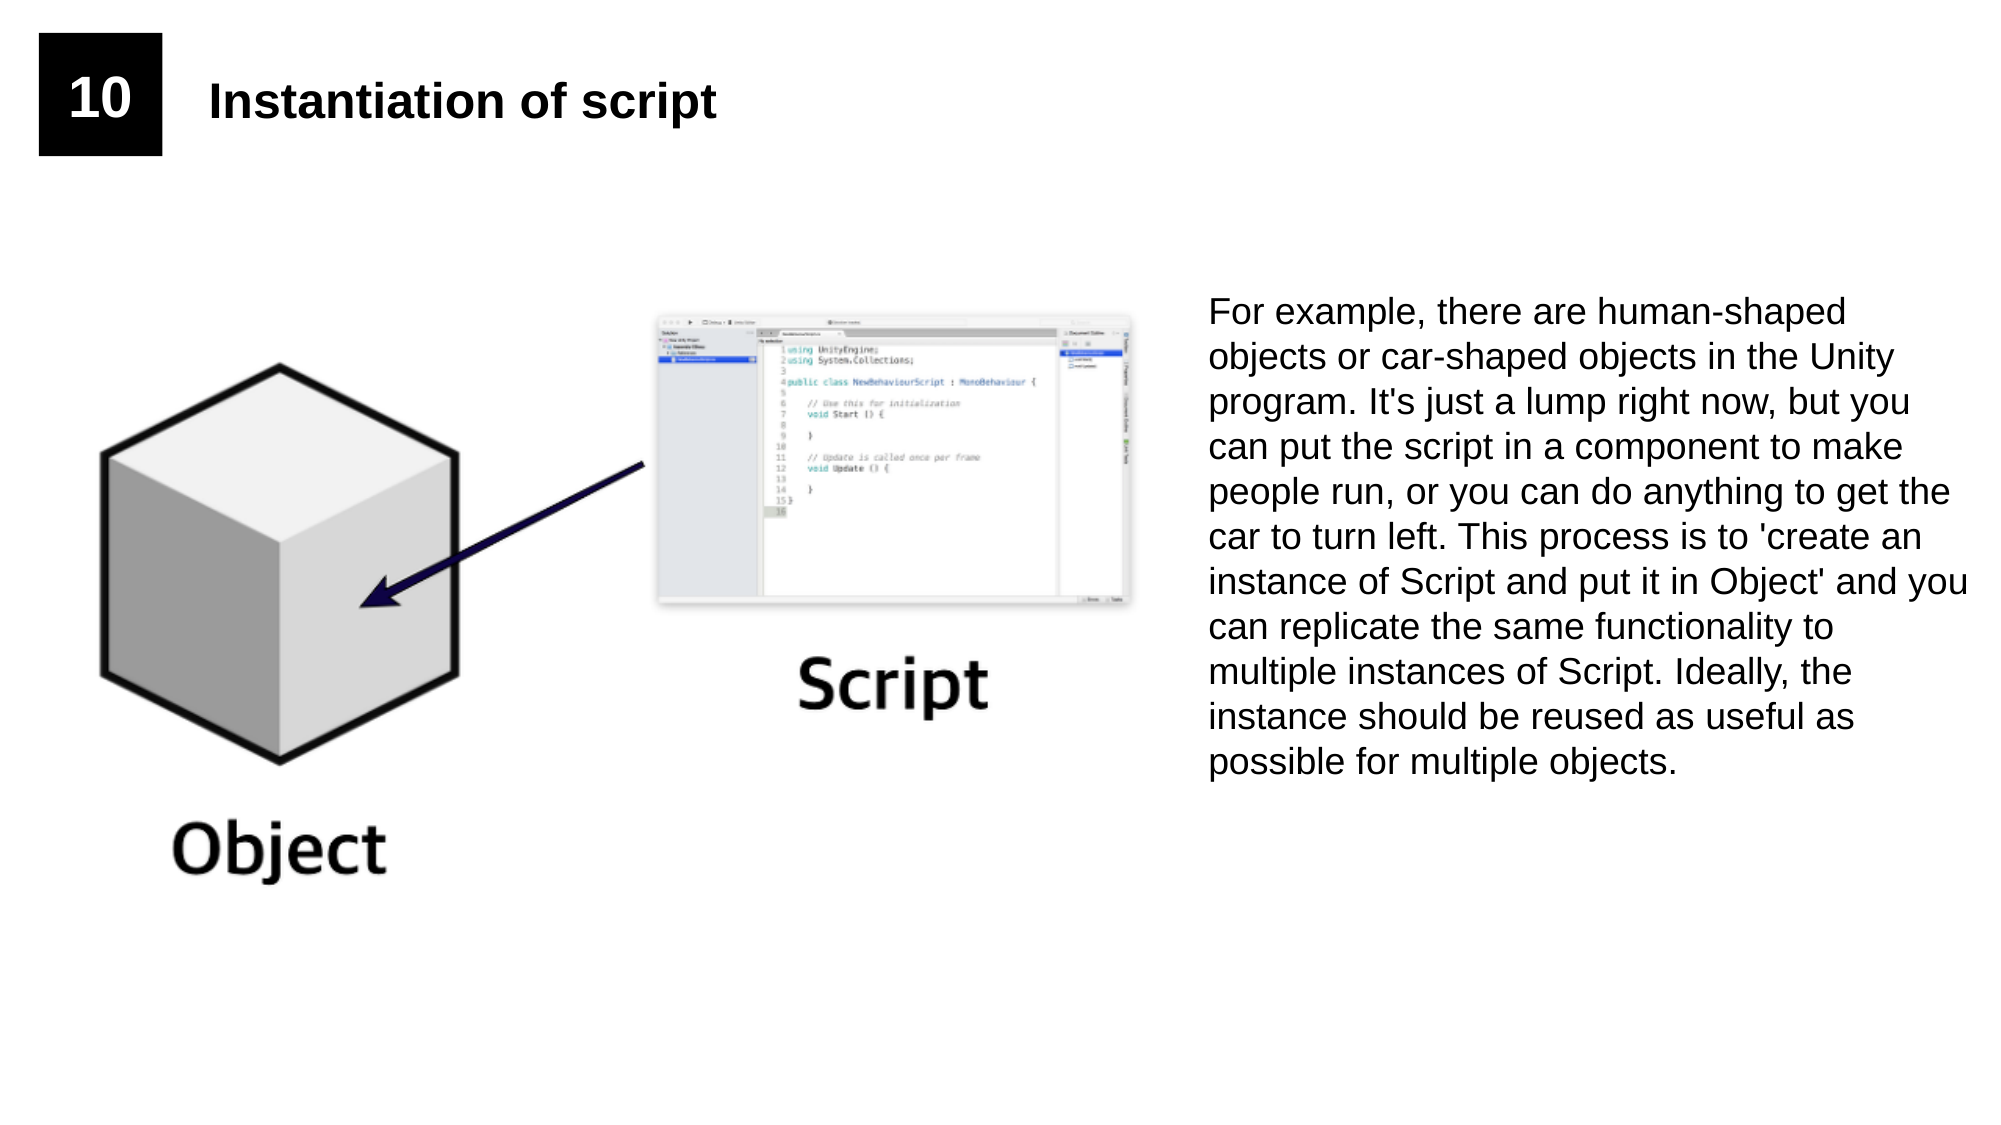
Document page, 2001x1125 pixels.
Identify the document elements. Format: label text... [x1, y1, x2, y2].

picture [79, 242, 1157, 921]
text_box Instantiation of script [193, 61, 972, 137]
text_box 10 [48, 51, 154, 137]
text_box [38, 32, 163, 157]
text_box For example, there are human-shaped objects or car-shaped objects in the Unity program. It's just a lump right now, but you can put the script in a component to make people run, or you can do anything to get the car to turn left. This process is to 'create an instance of Script and put it in Object' and you can replicate the same functionality to multiple instances of Script. Ideally, the instance should be reused as useful as possible for multiple objects. [1193, 279, 1986, 790]
